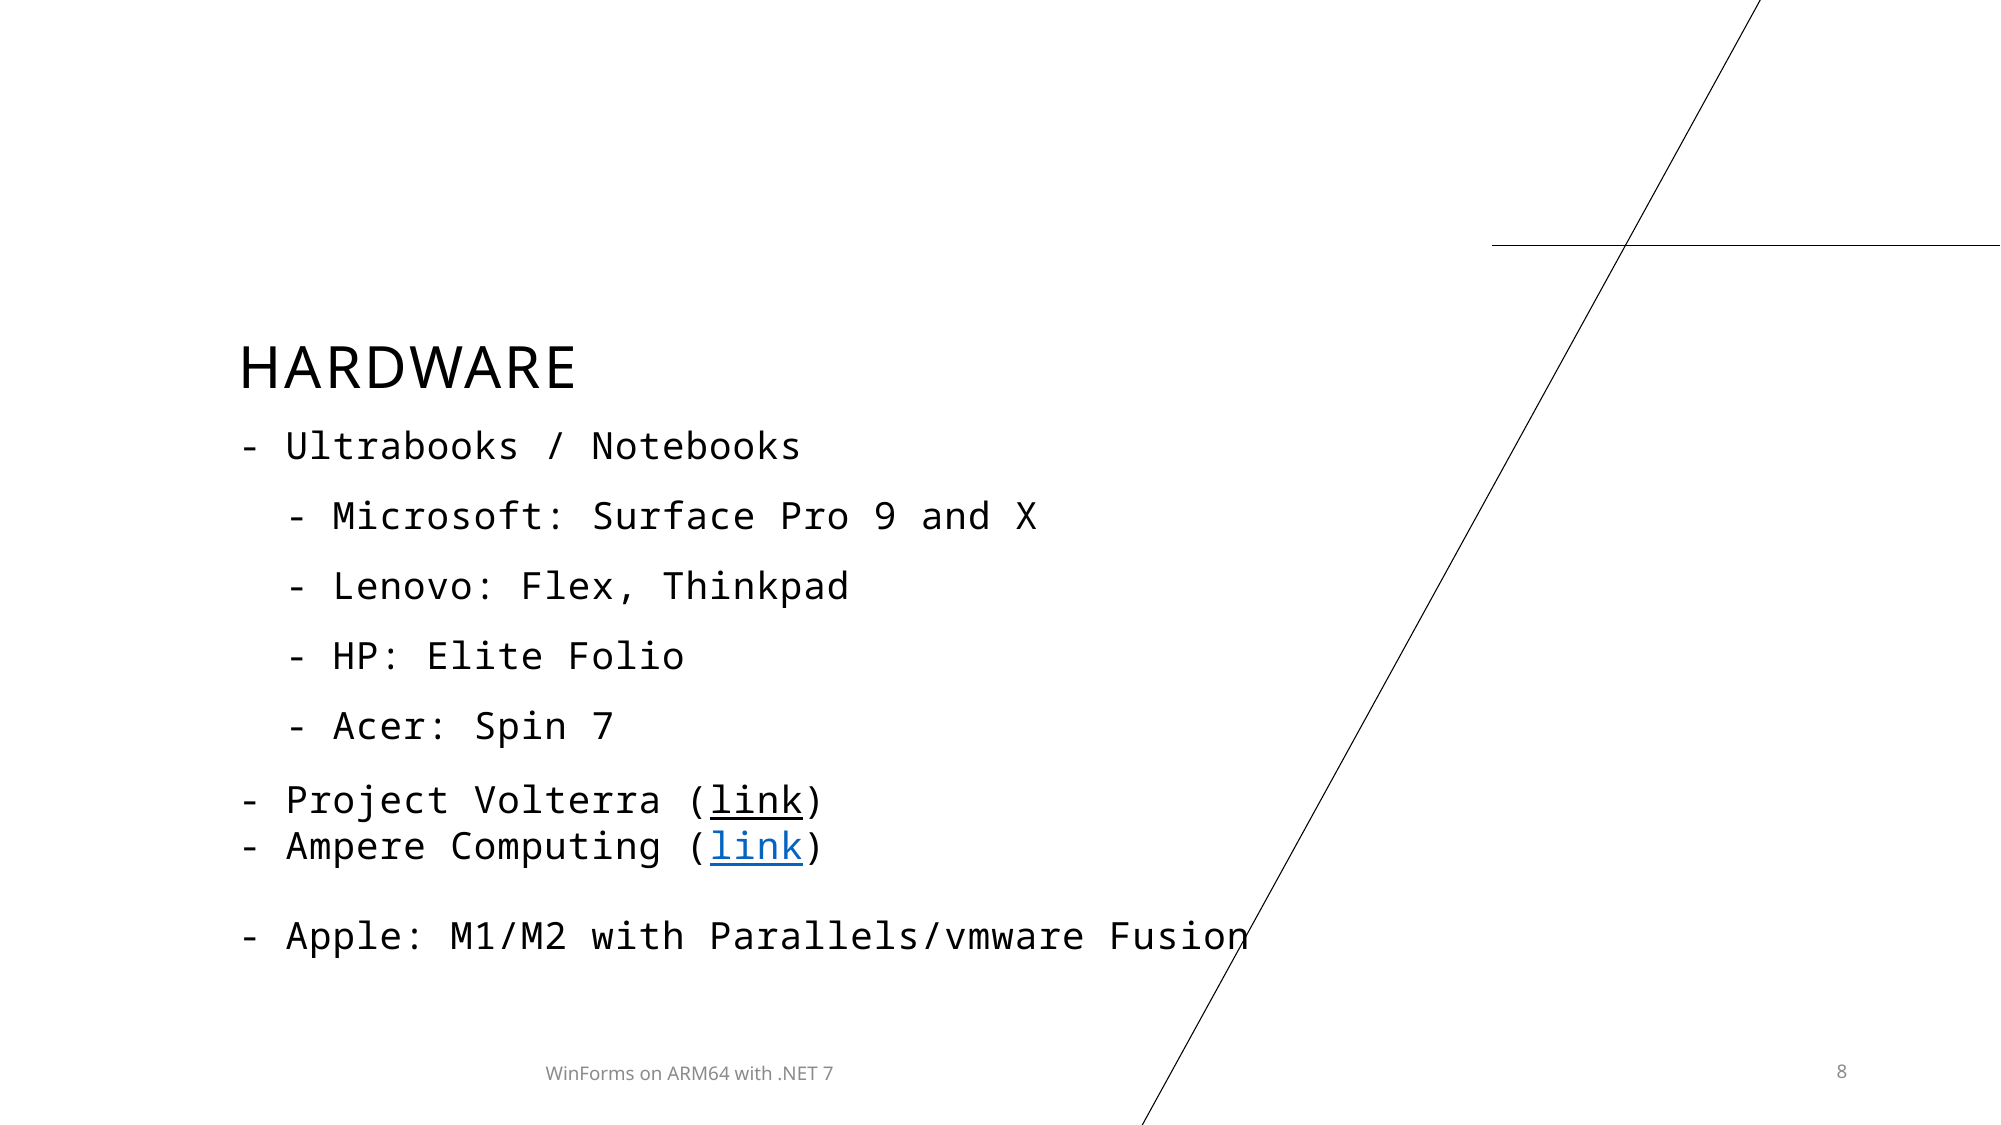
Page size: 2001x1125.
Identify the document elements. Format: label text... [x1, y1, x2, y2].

footer WinForms on ARM64 with .NET 7 [404, 1042, 975, 1103]
list - Ultrabooks / Notebooks - Microsoft: Surface Pro 9 and X - Lenovo: Flex, Thinkpad - HP: Elite Folio - Acer: Spin 7 - Project Volterra (link) - Ampere Computing (link) - Apple: M1/M2 with Parallels/vmware Fusion [223, 419, 1344, 1026]
slide_number 8 [1412, 1042, 1863, 1103]
title Hardware [223, 274, 1362, 472]
